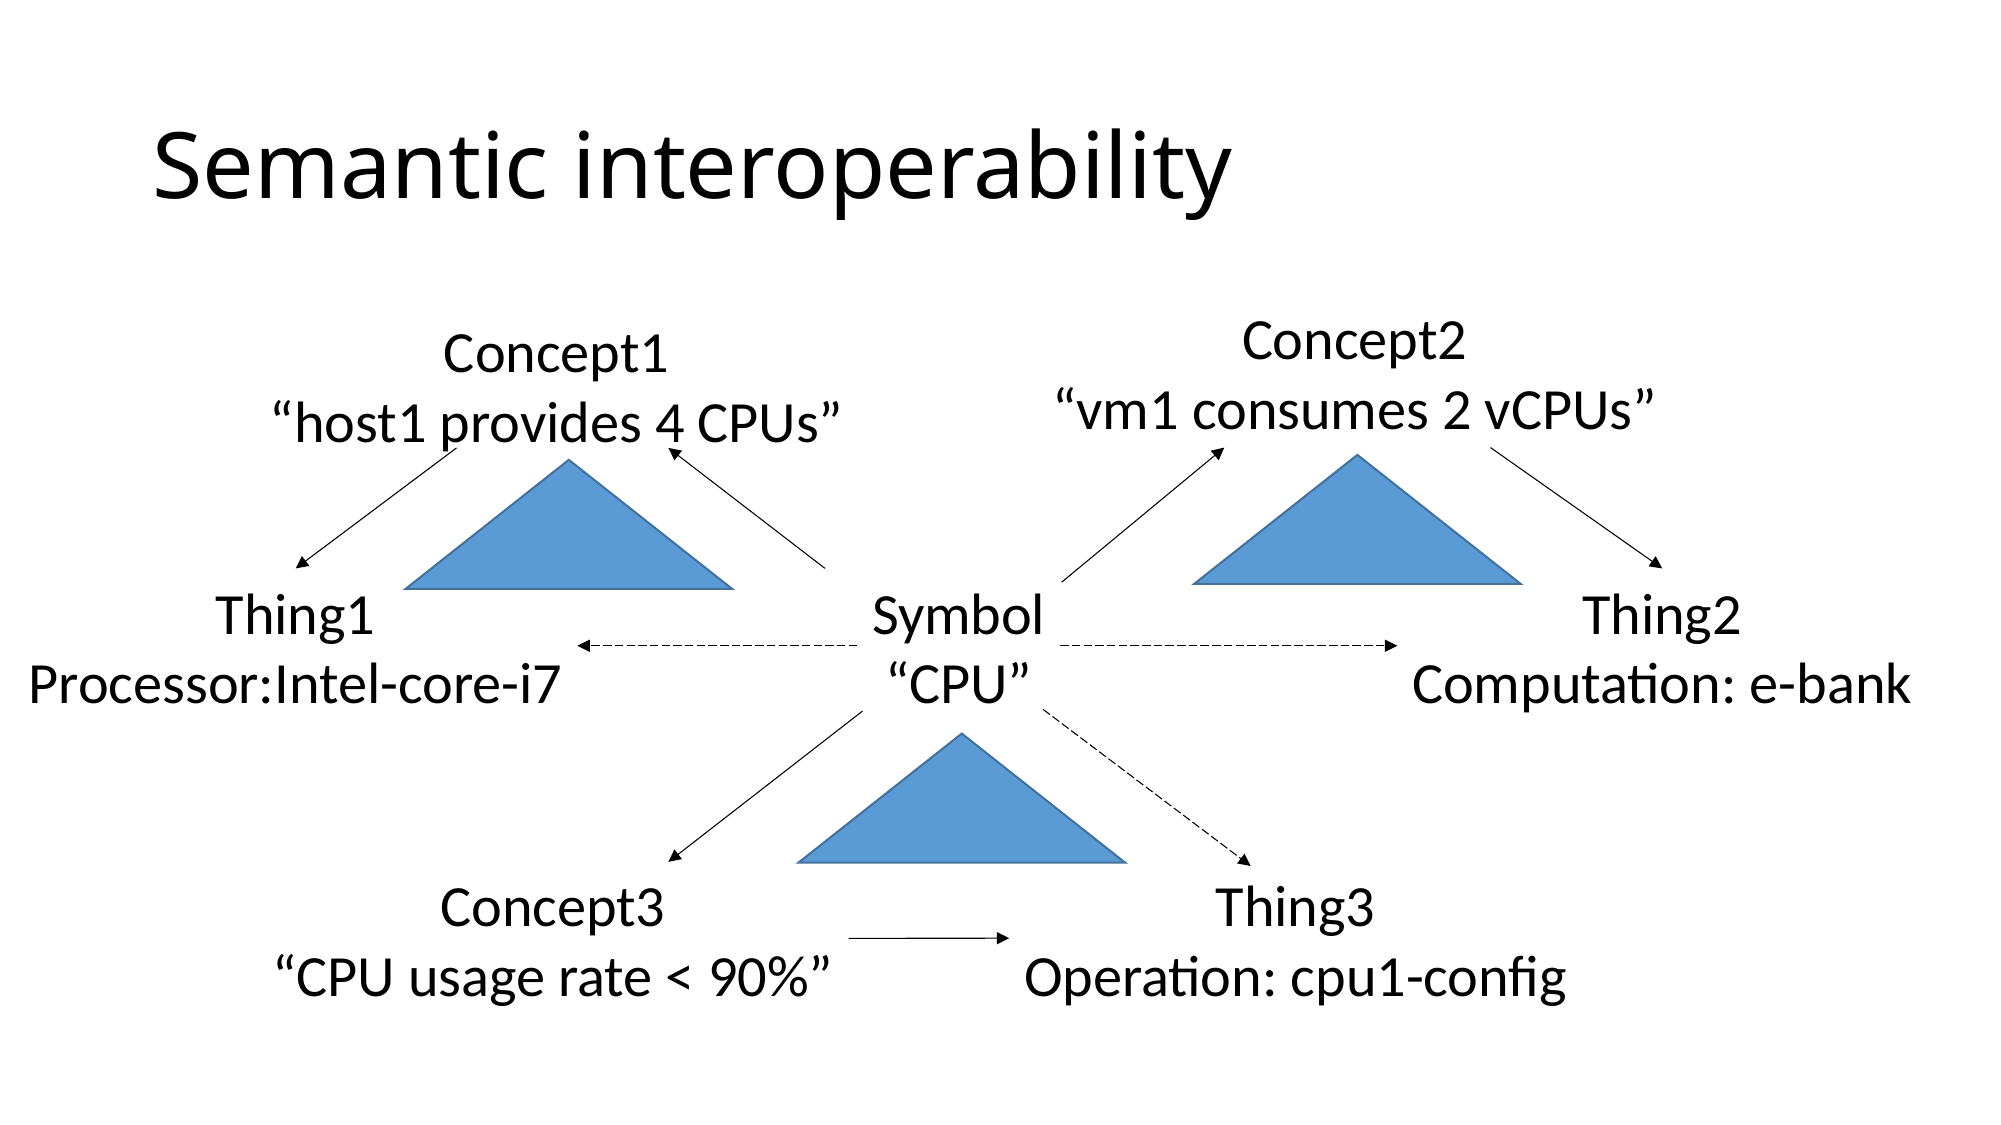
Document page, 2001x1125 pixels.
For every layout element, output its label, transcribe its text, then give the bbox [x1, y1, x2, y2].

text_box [1043, 709, 1251, 866]
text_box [1490, 447, 1663, 569]
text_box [668, 711, 863, 862]
text_box Thing2 Computation: e-bank [1397, 568, 1928, 724]
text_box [1061, 447, 1225, 583]
text_box Thing1 Processor:Intel-core-i7 [14, 568, 578, 724]
title Semantic interoperability [137, 59, 1863, 278]
text_box Thing3 Operation: cpu1-config [1009, 860, 1583, 1016]
text_box Concept2 “vm1 consumes 2 vCPUs” [1037, 293, 1672, 449]
text_box [1191, 453, 1490, 585]
text_box Symbol “CPU” [857, 568, 1061, 724]
text_box Concept1 “host1 provides 4 CPUs” [254, 306, 859, 462]
text_box Concept3 “CPU usage rate < 90%” [257, 860, 849, 1016]
text_box [457, 462, 736, 590]
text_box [295, 447, 457, 569]
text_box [668, 447, 825, 569]
text_box [849, 732, 1043, 864]
